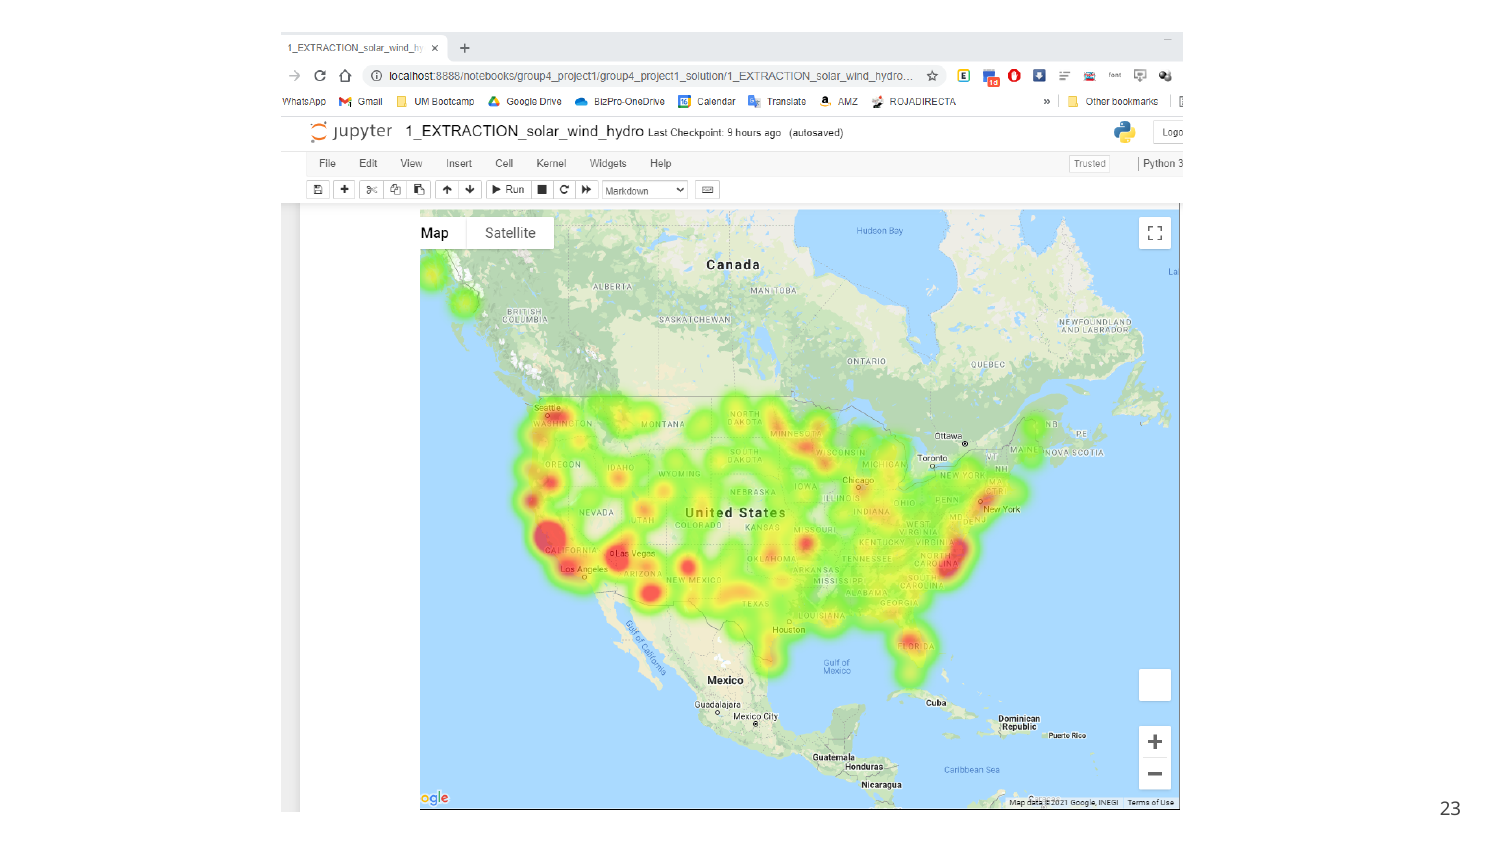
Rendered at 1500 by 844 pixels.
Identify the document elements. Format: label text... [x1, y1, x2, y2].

slide_number 23 [1386, 777, 1477, 842]
picture [281, 32, 1183, 812]
